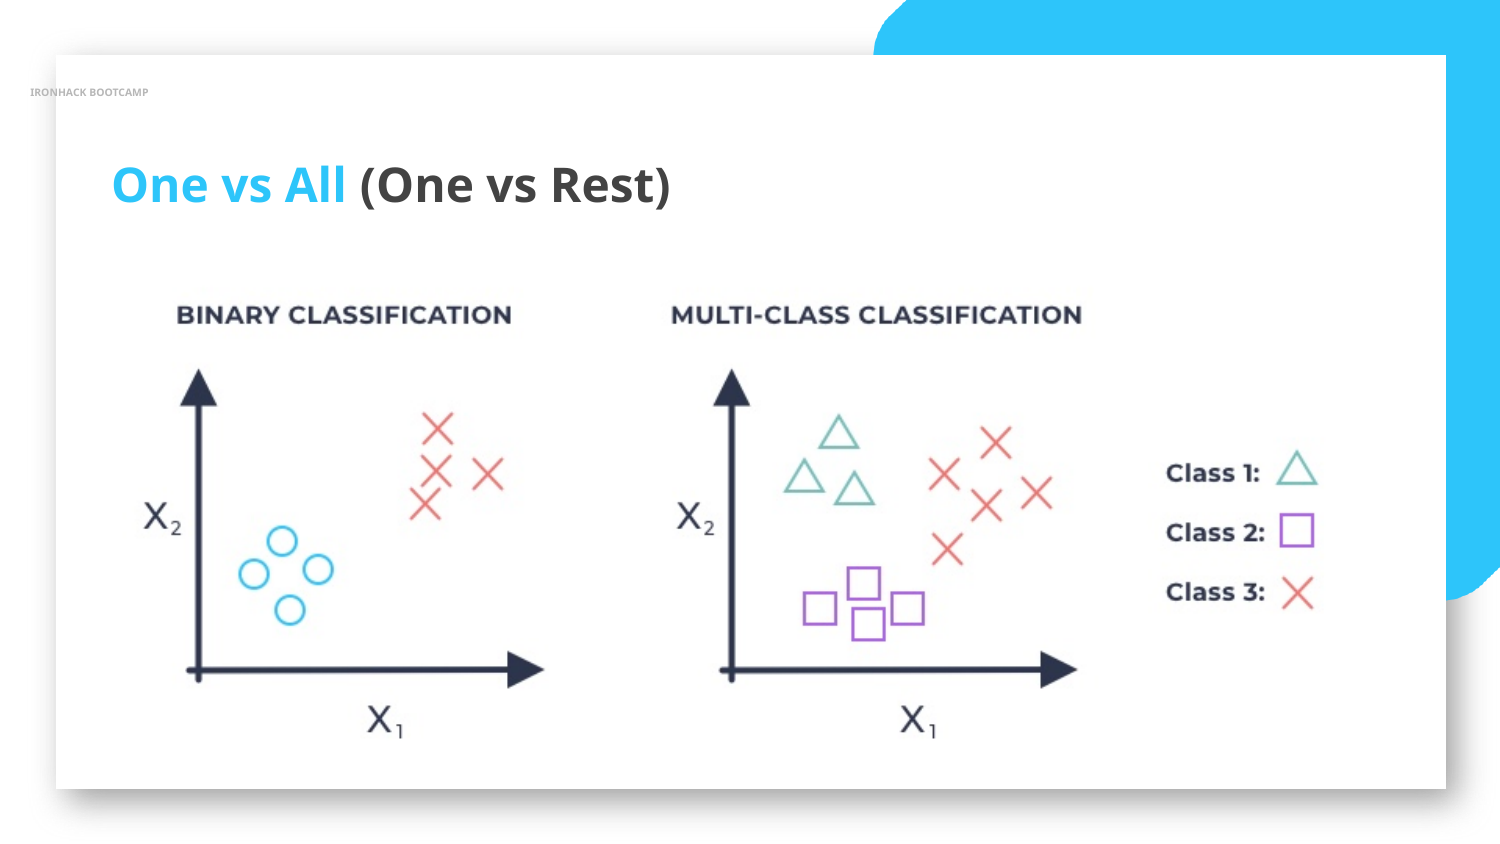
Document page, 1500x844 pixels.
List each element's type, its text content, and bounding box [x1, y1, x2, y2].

picture [0, 0, 1500, 844]
text_box IRONHACK BOOTCAMP [15, 71, 230, 108]
text_box One vs All (One vs Rest) [96, 139, 1195, 236]
